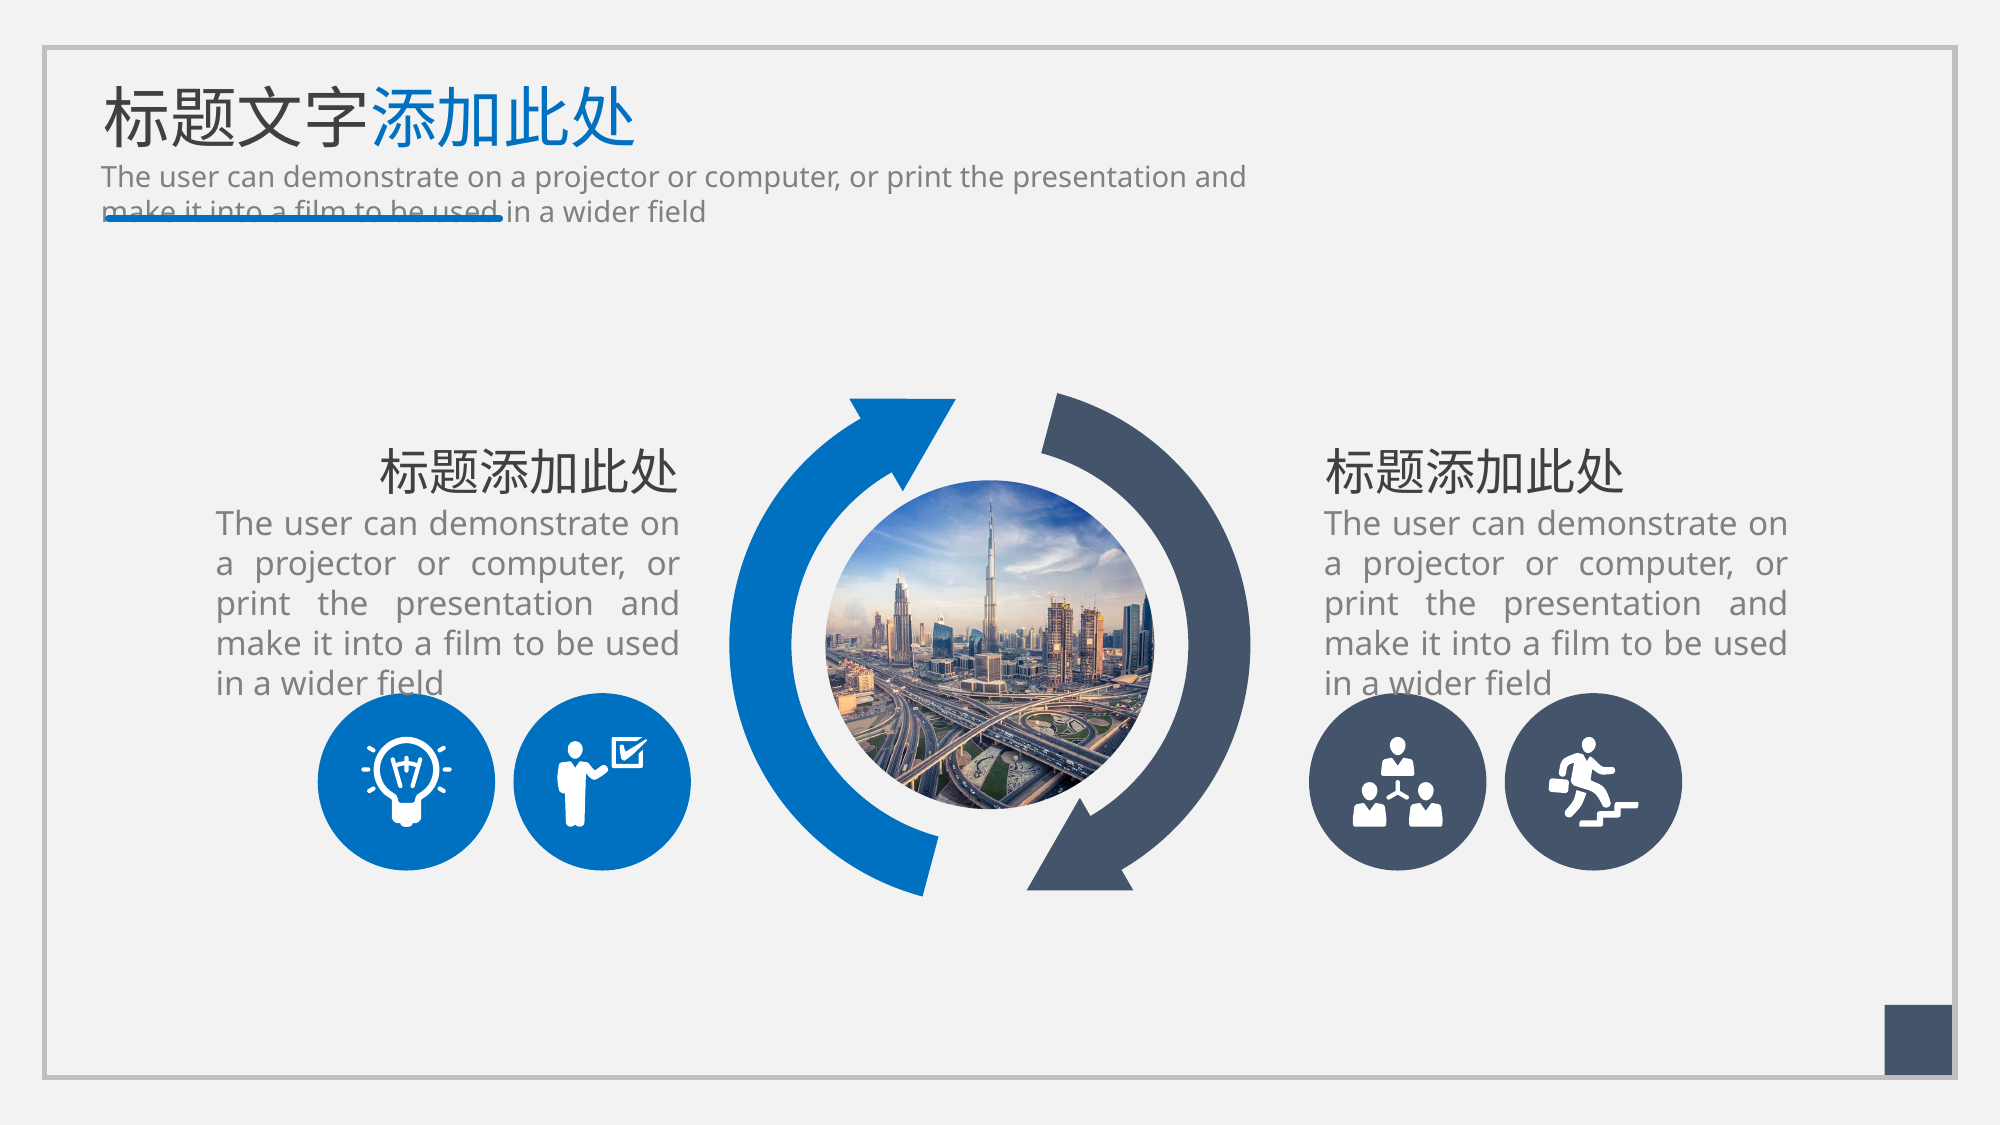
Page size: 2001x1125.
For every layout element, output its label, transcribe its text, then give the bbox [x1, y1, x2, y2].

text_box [1309, 432, 1805, 632]
text_box The user can demonstrate on a projector or computer, or print the presentation and make it into a film to be used in a wider field [85, 151, 1327, 237]
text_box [317, 368, 1683, 921]
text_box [200, 432, 696, 632]
picture [825, 480, 1155, 810]
text_box 标题文字添加此处 [88, 68, 653, 151]
slide_number [1886, 1011, 1956, 1072]
